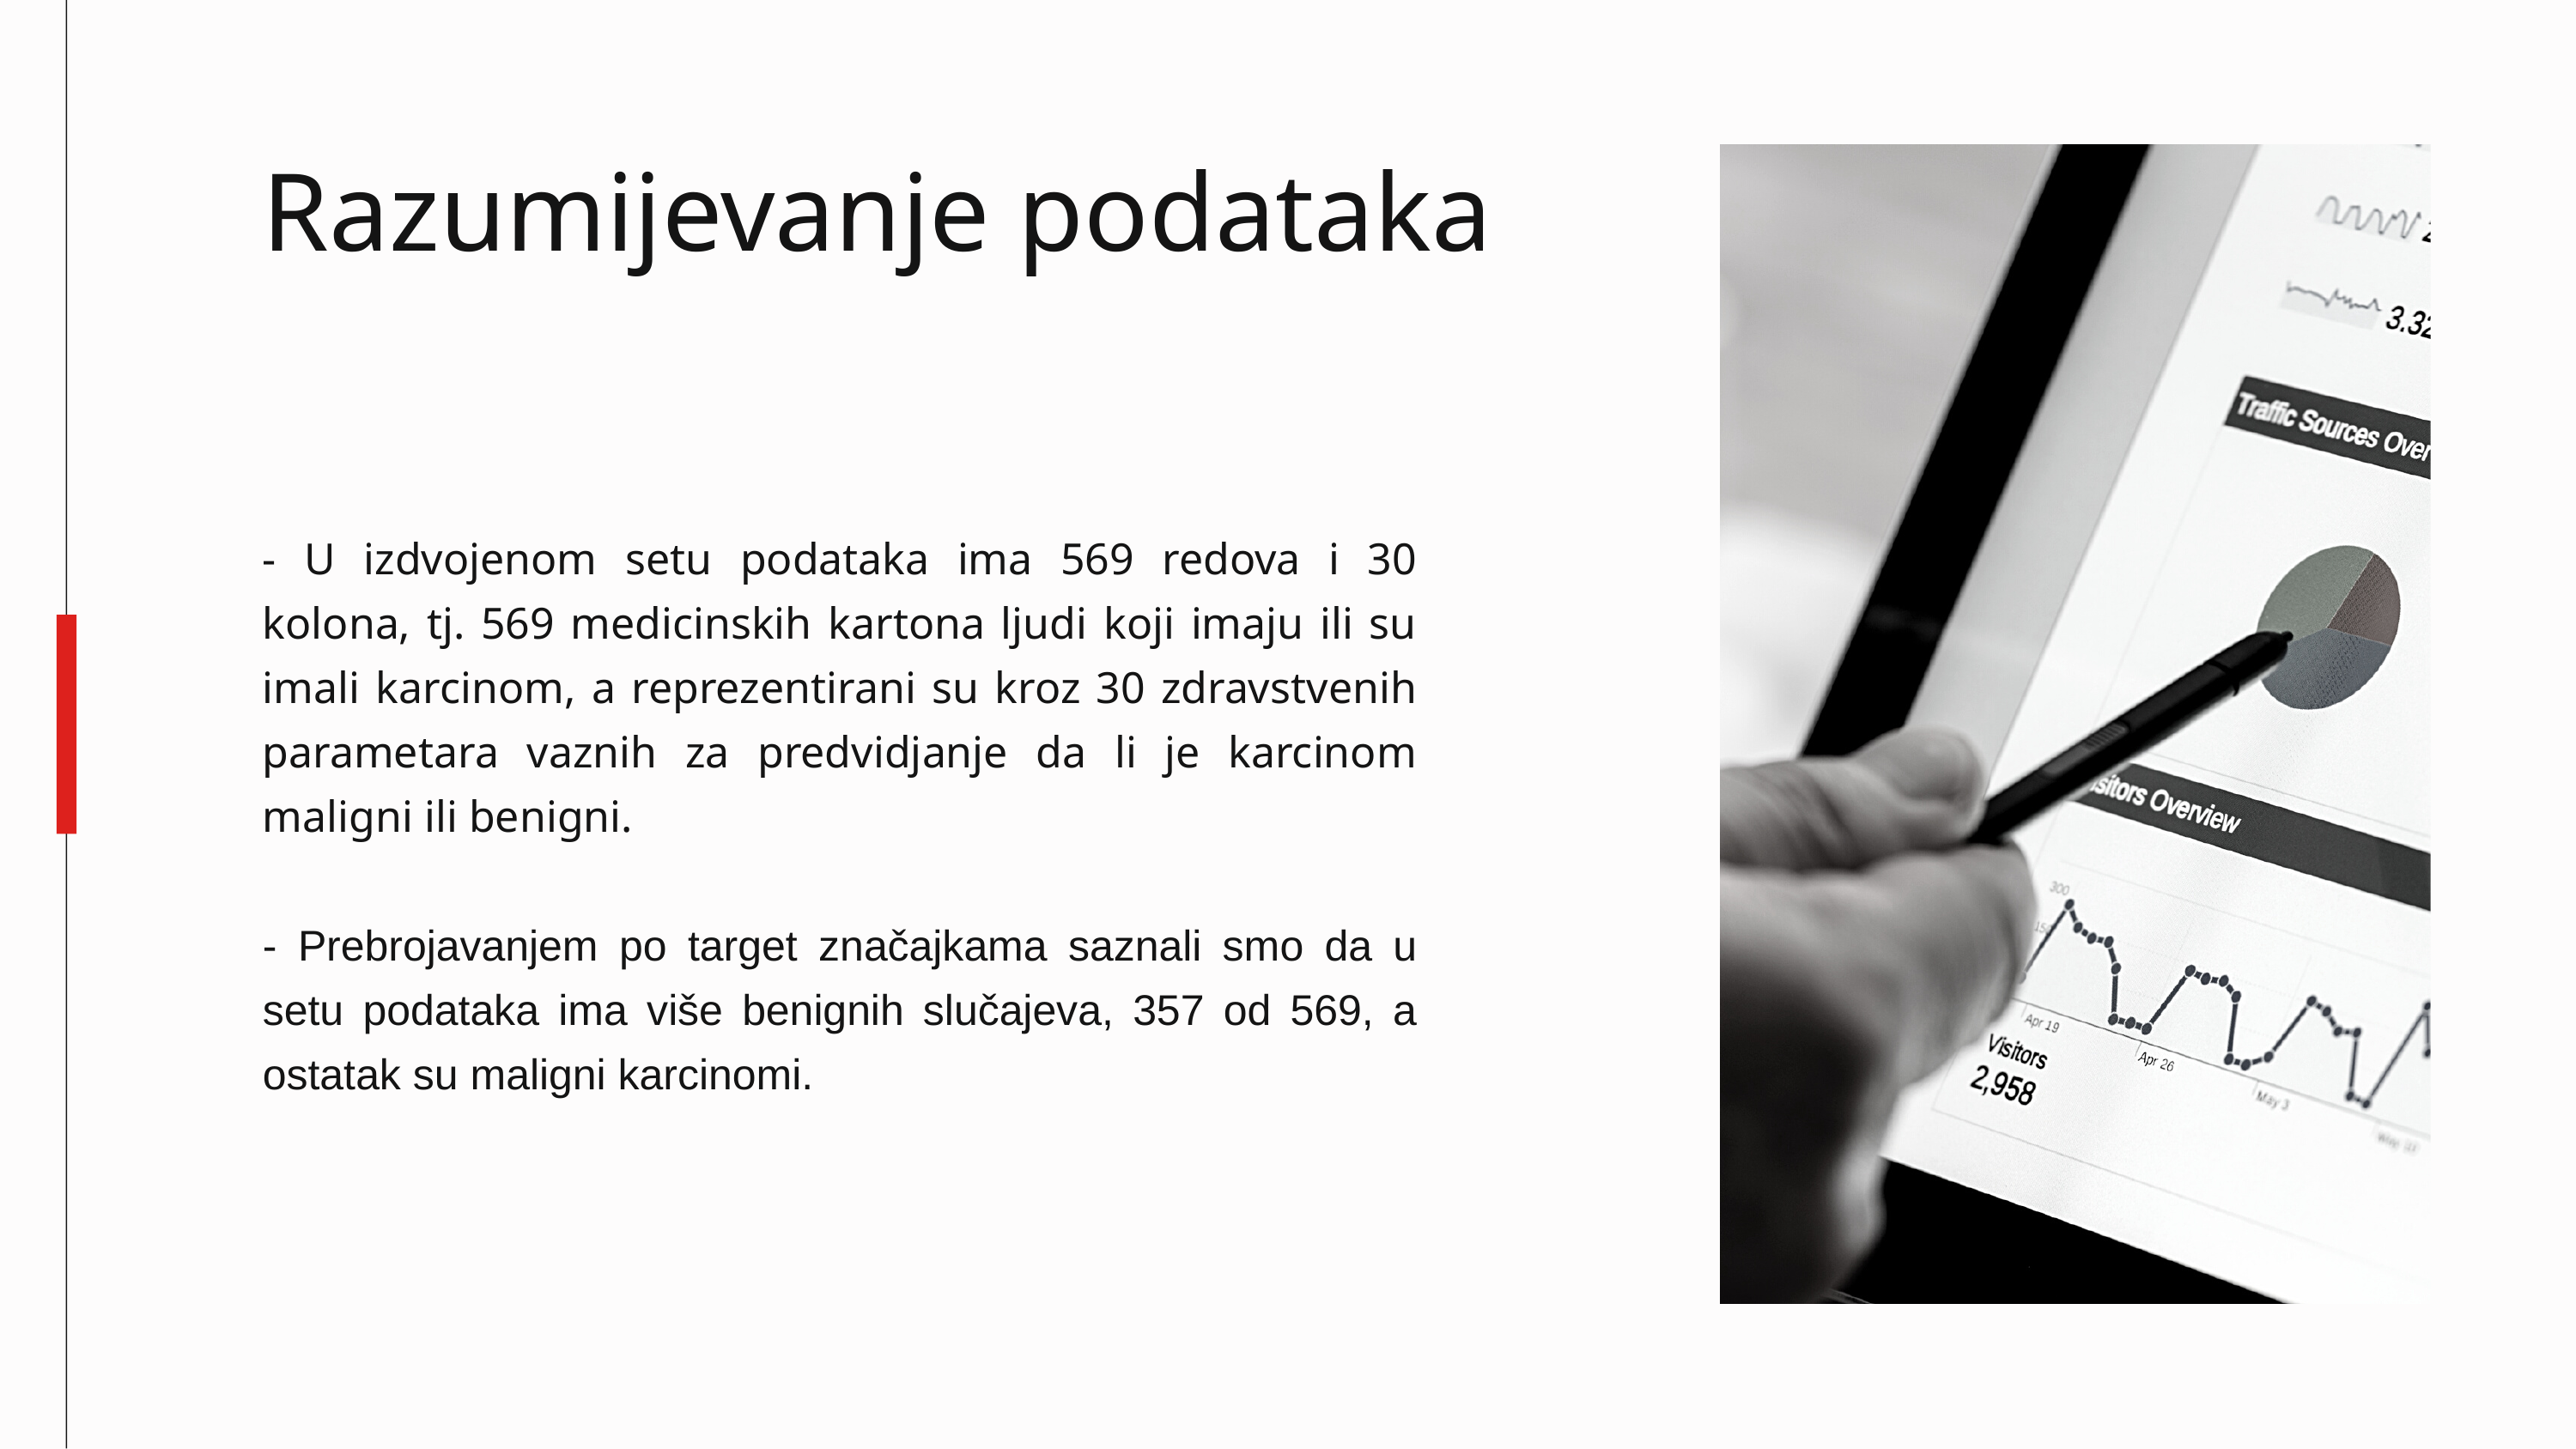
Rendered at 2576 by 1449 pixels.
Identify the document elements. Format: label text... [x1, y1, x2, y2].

text_box - U izdvojenom setu podataka ima 569 redova i 30 kolona, tj. 569 medicinskih kartona ljudi koji imaju ili su imali karcinom, a reprezentirani su kroz 30 zdravstvenih parametara vaznih za predvidjanje da li je karcinom maligni ili benigni. - Prebrojavanjem po target značajkama saznali smo da u setu podataka ima više benignih slučajeva, 357 od 569, a ostatak su maligni karcinomi. [262, 519, 1418, 1163]
text_box Razumijevanje podataka [262, 143, 1572, 273]
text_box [56, 0, 77, 1449]
picture [1719, 144, 2431, 1304]
